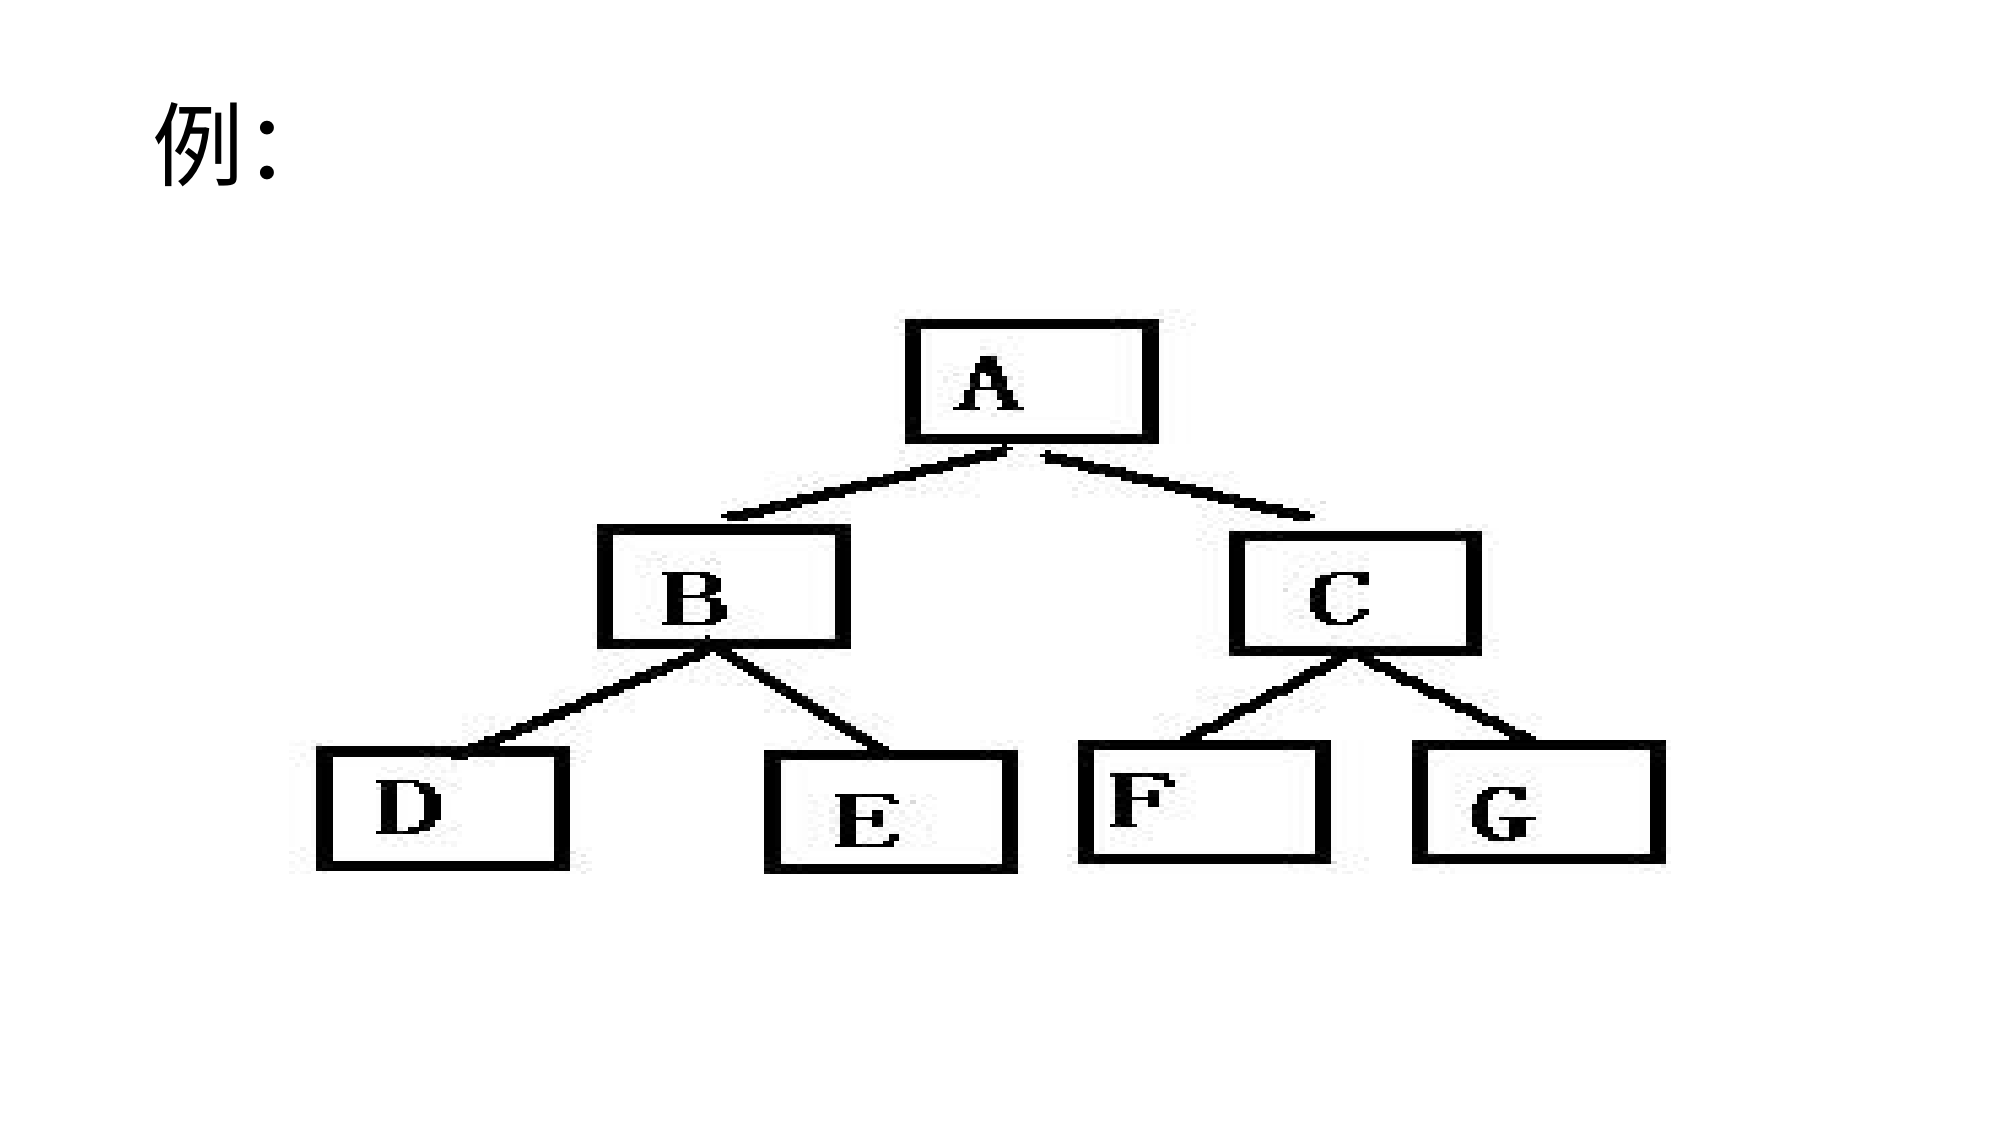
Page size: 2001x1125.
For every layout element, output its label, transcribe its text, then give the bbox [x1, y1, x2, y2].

title 例： [137, 60, 1863, 239]
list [74, 228, 1850, 979]
